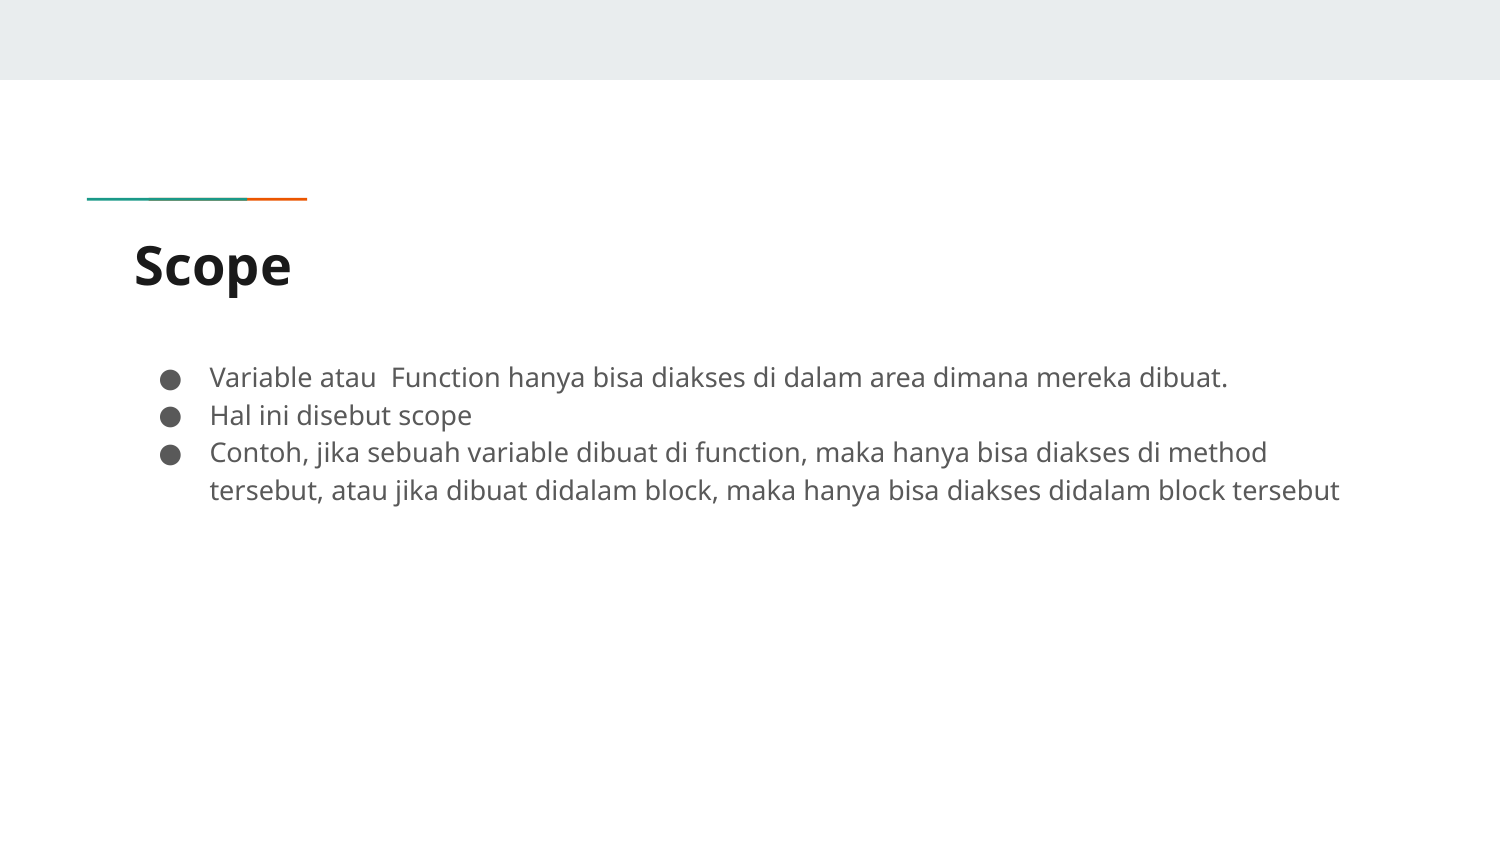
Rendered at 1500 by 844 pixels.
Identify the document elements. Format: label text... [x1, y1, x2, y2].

title Scope [119, 216, 1381, 305]
list Variable atau Function hanya bisa diakses di dalam area dimana mereka dibuat. Hal ini disebut scope Contoh, jika sebuah variable dibuat di function, maka hanya bisa diakses di method tersebut, atau jika dibuat didalam block, maka hanya bisa diakses didalam block tersebut [119, 341, 1381, 712]
